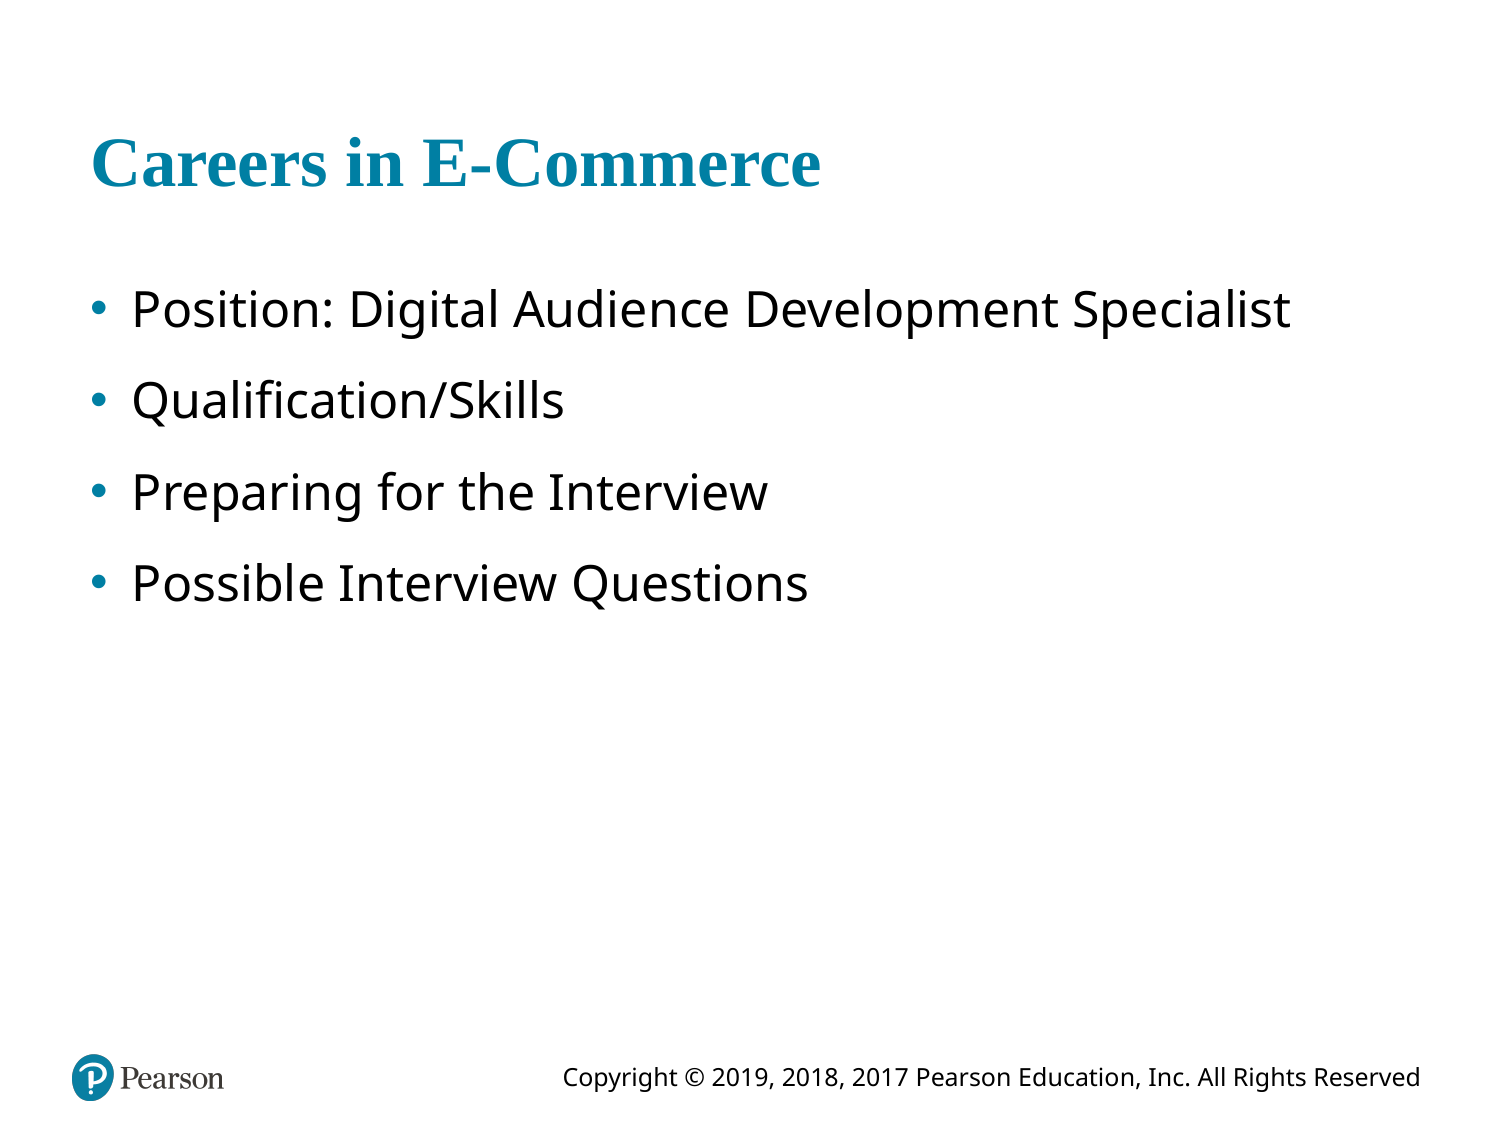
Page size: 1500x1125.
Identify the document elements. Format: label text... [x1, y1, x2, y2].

list Position: Digital Audience Development Specialist Qualification/Skills Preparing for the Interview Possible Interview Questions [75, 262, 1425, 630]
picture [72, 1054, 88, 1070]
picture [80, 1063, 106, 1088]
picture [72, 1087, 83, 1101]
title Careers in E-Commerce [75, 35, 1425, 216]
picture [98, 1054, 224, 1101]
